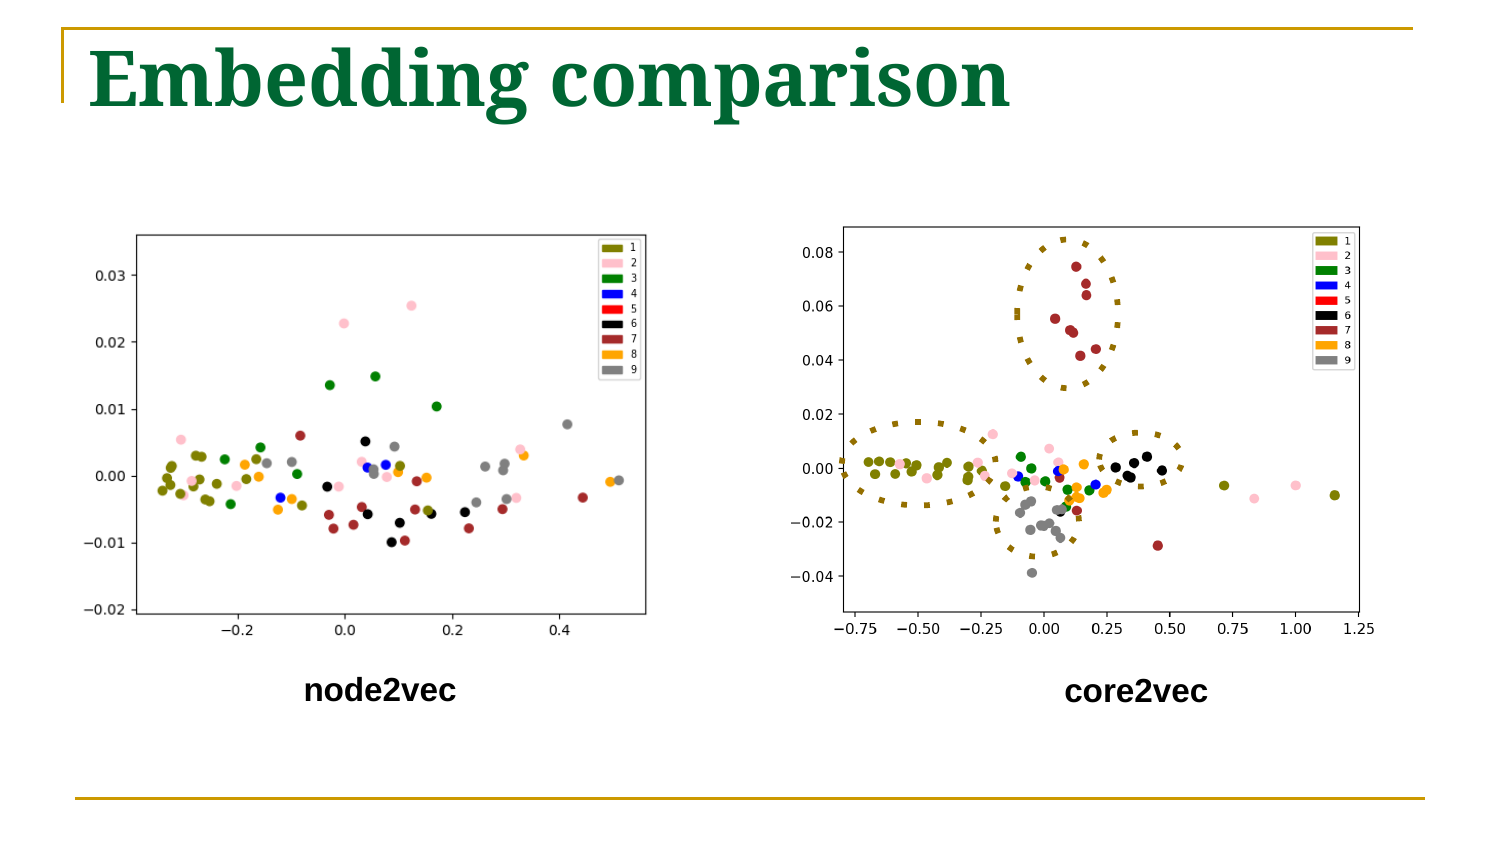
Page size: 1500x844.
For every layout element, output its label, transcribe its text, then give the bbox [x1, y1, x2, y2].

title Embedding comparison [74, 16, 1425, 97]
text_box node2vec [288, 676, 474, 716]
text_box core2vec [1049, 675, 1235, 717]
picture [54, 175, 711, 668]
picture [759, 167, 1426, 667]
